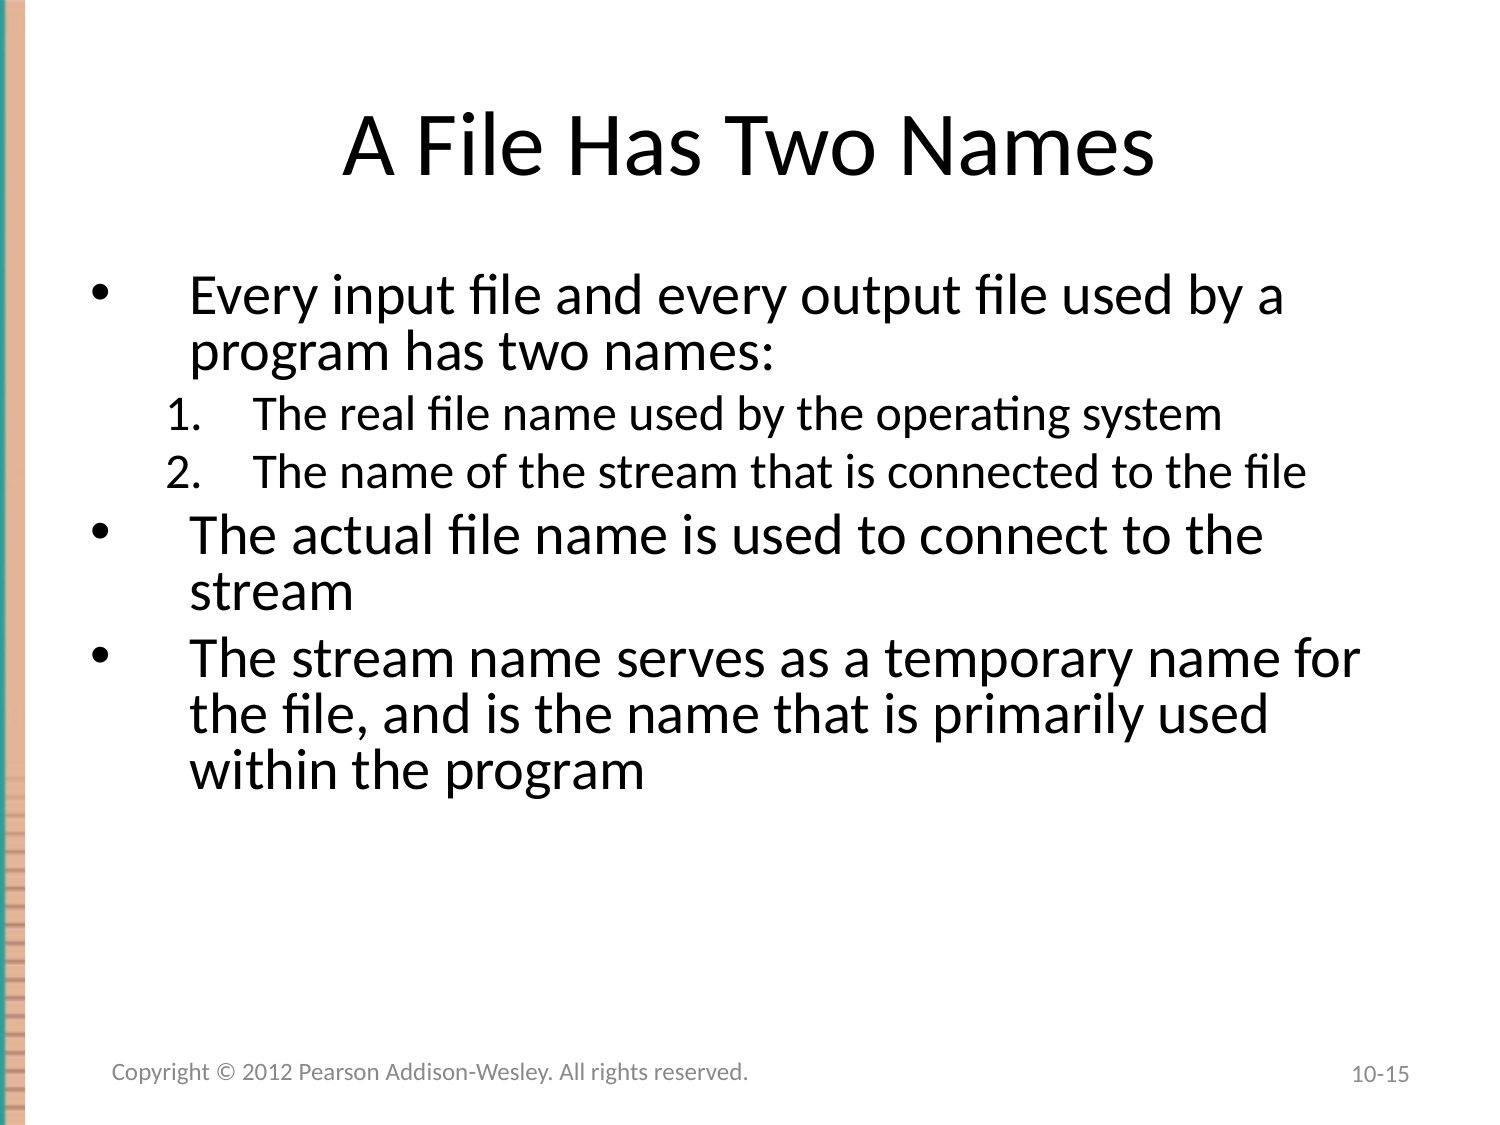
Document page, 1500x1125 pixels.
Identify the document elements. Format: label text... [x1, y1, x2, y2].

list Every input file and every output file used by a program has two names: The real file name used by the operating system The name of the stream that is connected to the file The actual file name is used to connect to the stream The stream name serves as a temporary name for the file, and is the name that is primarily used within the program [74, 262, 1426, 1006]
footer Copyright © 2012 Pearson Addison-Wesley. All rights reserved. [75, 1040, 788, 1100]
picture [0, 0, 25, 1125]
title A File Has Two Names [74, 44, 1426, 233]
slide_number 10-15 [1074, 1042, 1425, 1103]
